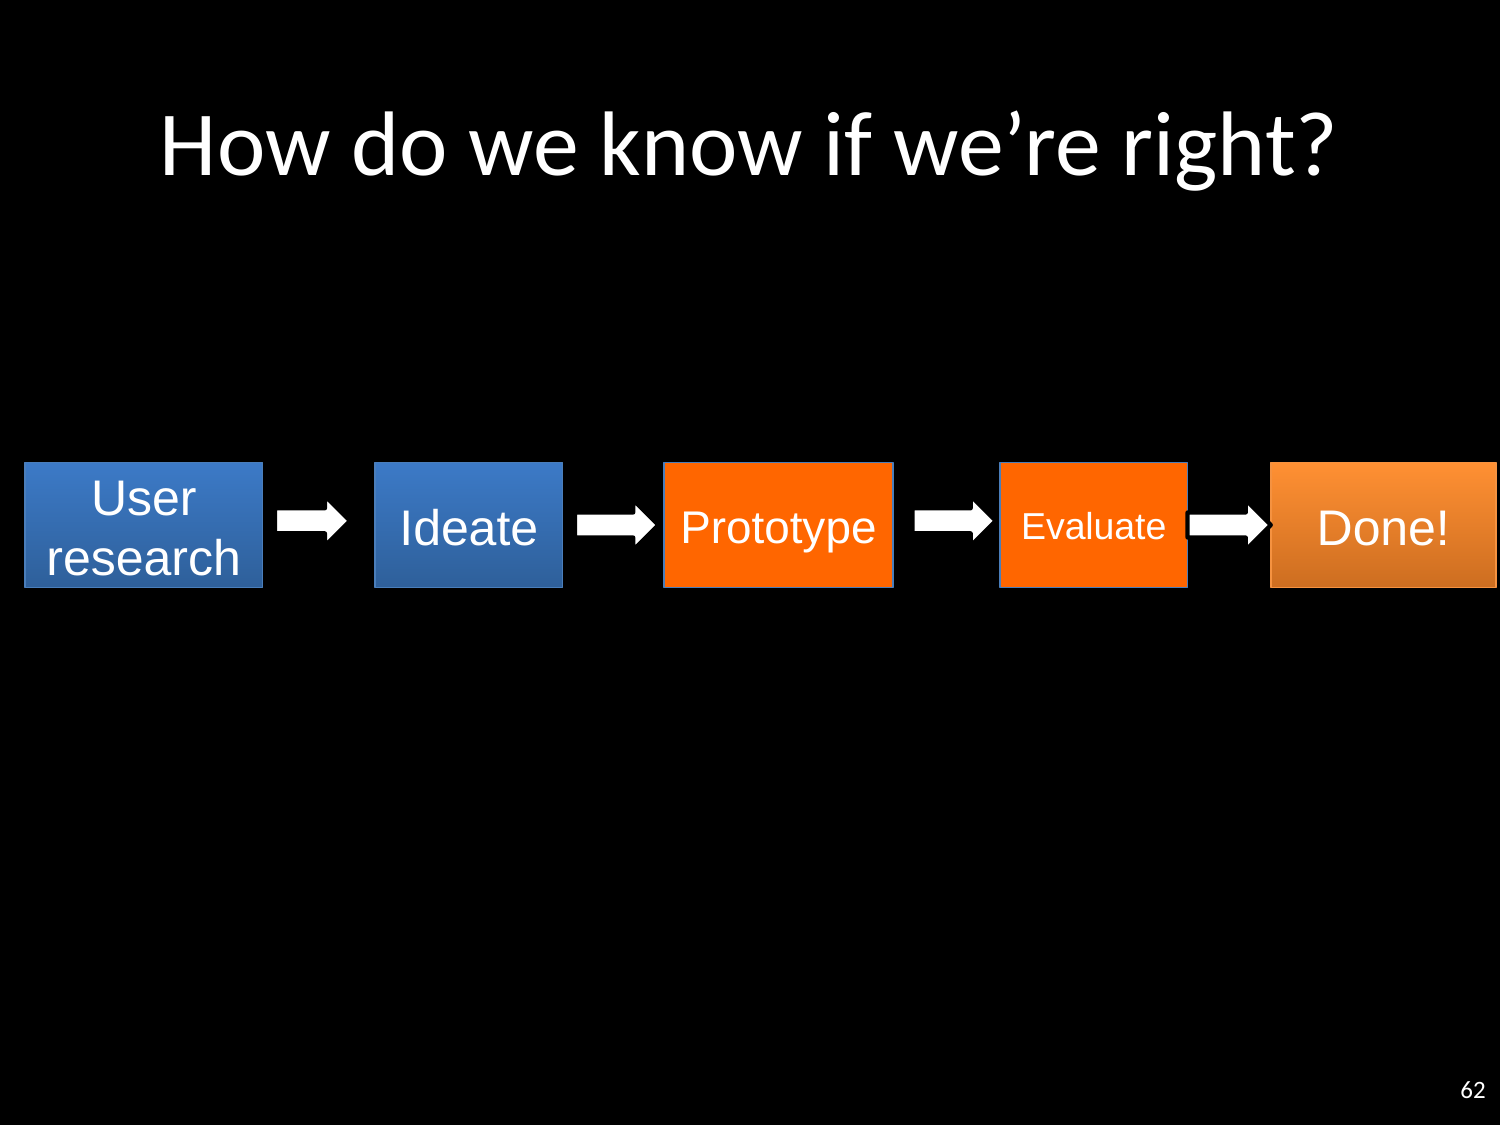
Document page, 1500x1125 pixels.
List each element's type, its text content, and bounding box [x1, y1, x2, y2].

text_box [910, 493, 994, 548]
text_box [572, 498, 661, 552]
text_box Prototype [663, 462, 894, 588]
text_box Ideate [374, 462, 563, 588]
text_box Evaluate [999, 462, 1188, 588]
text_box Done! [1270, 462, 1497, 588]
text_box [272, 493, 353, 548]
title How do we know if we’re right? [75, 45, 1425, 233]
slide_number 62 [1437, 1062, 1500, 1116]
text_box User research [24, 462, 263, 588]
text_box [1185, 498, 1273, 552]
